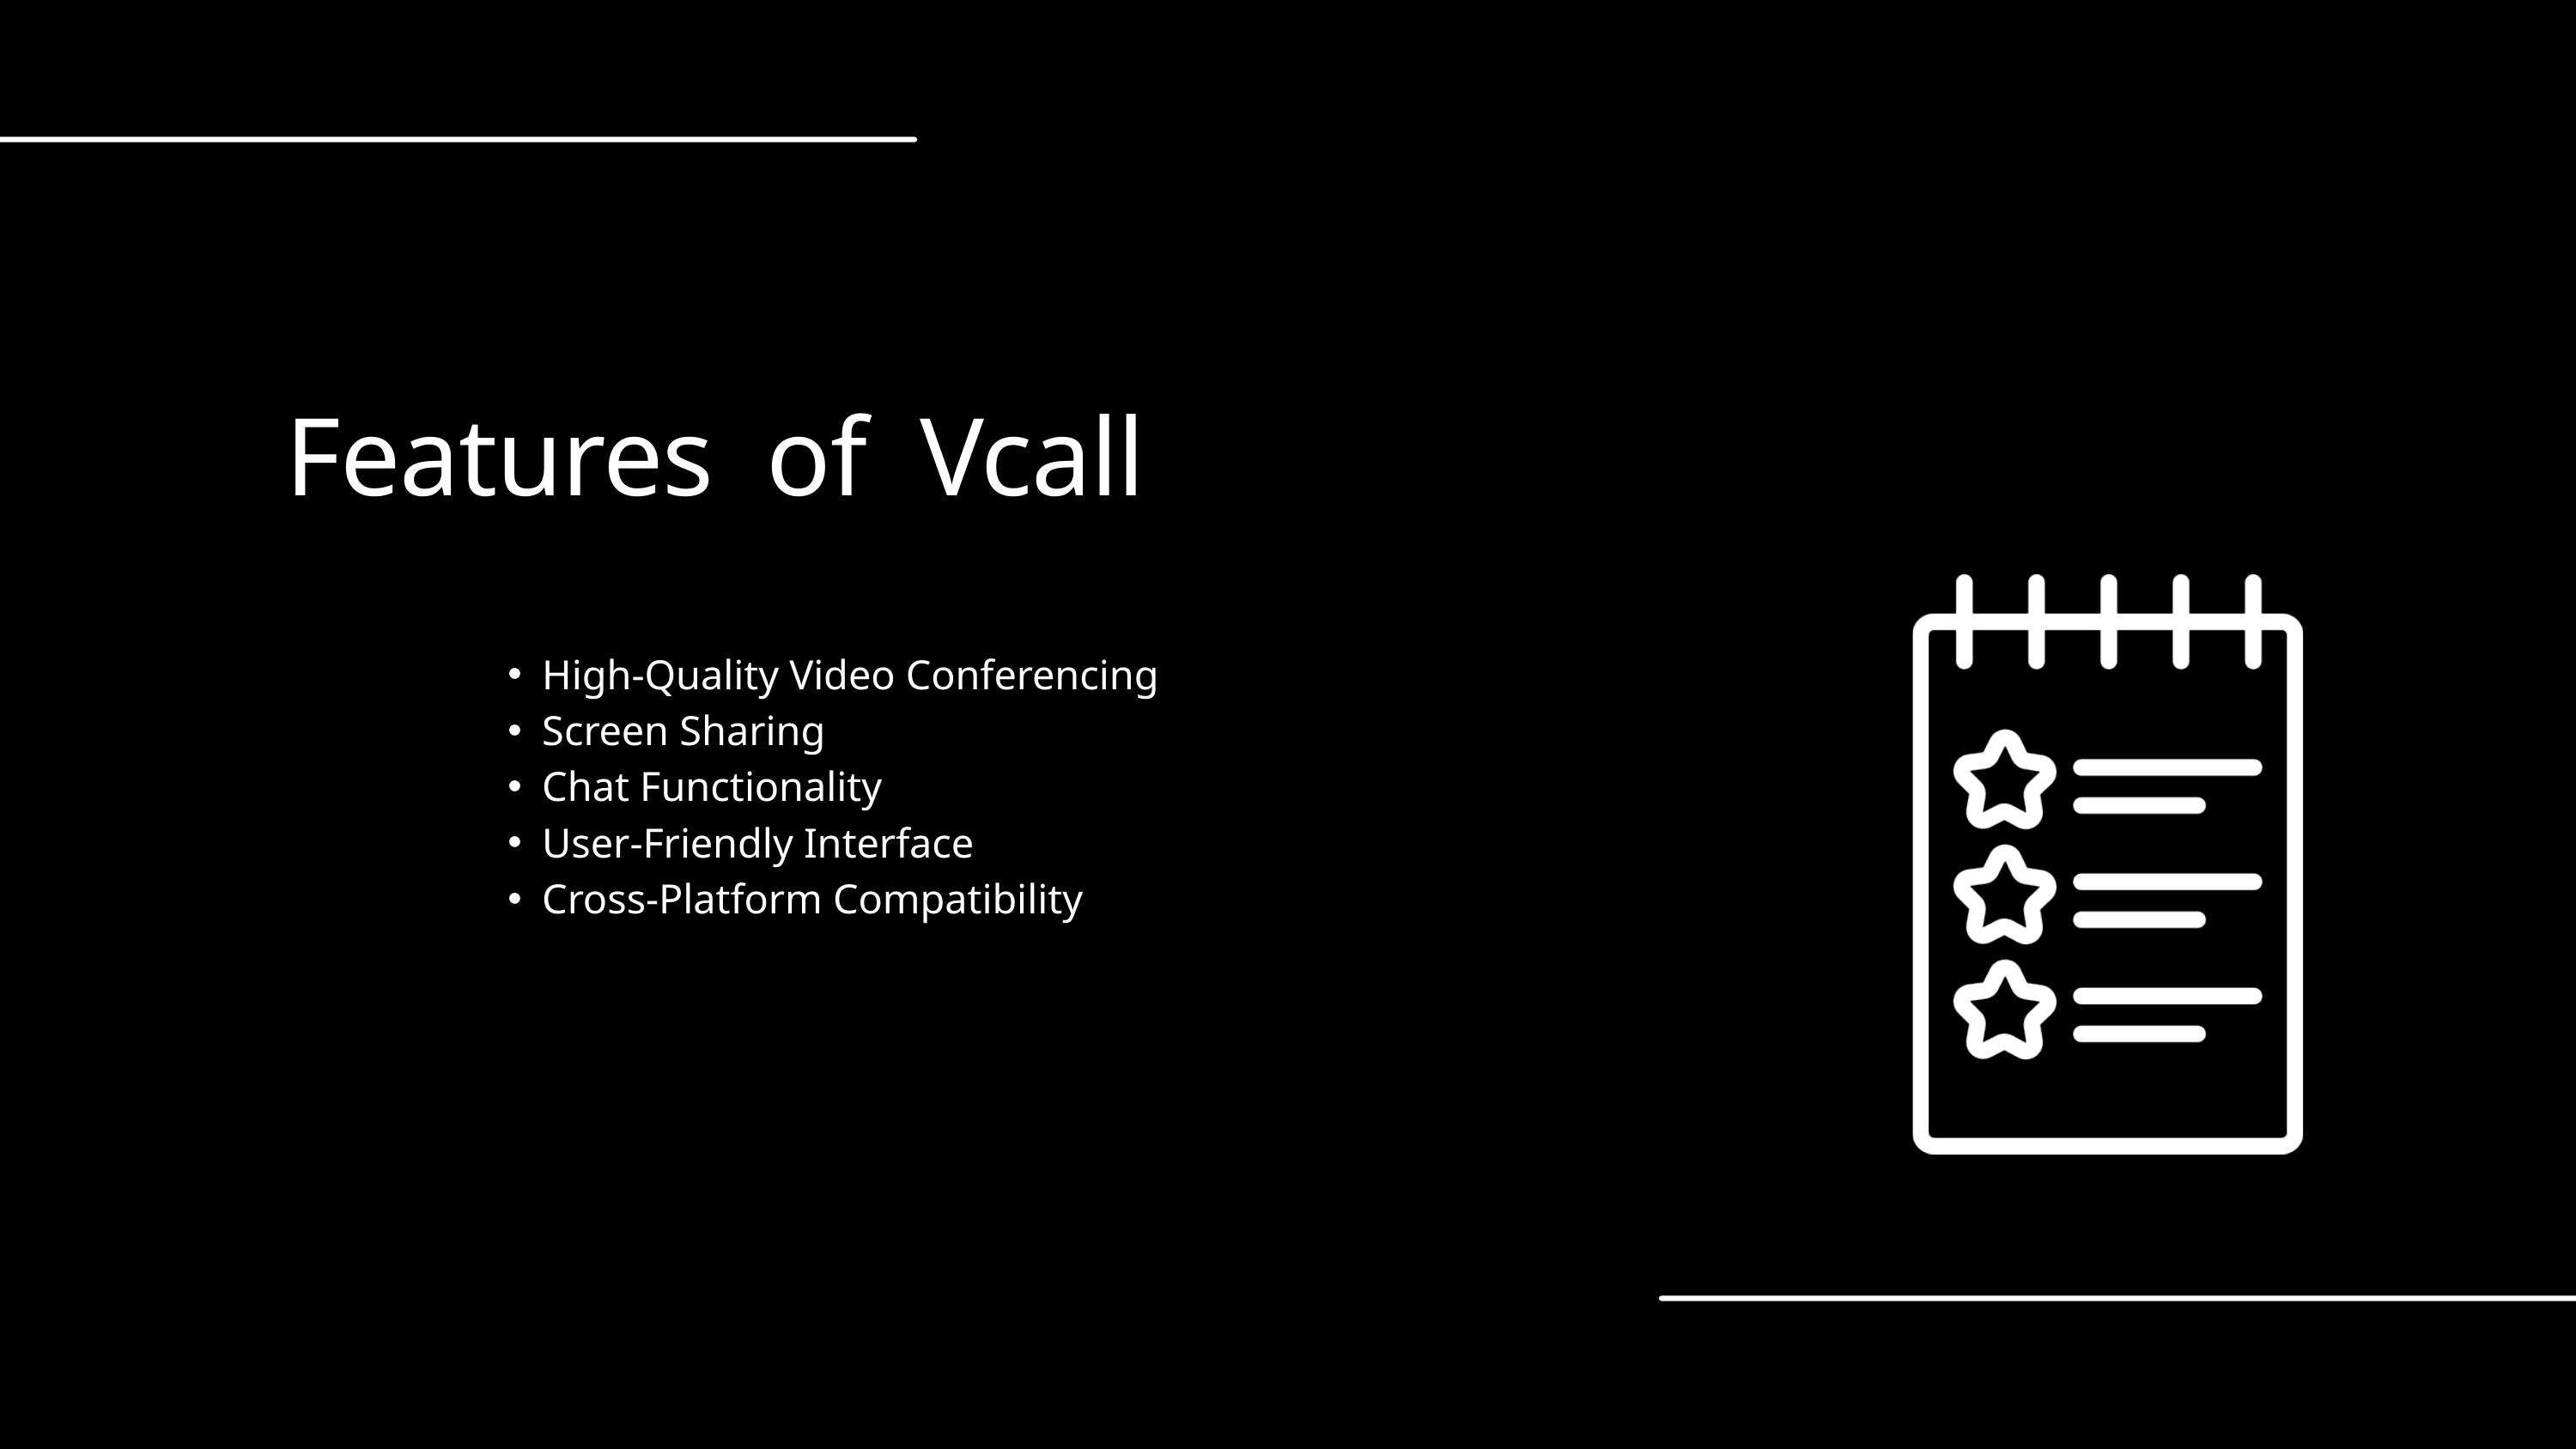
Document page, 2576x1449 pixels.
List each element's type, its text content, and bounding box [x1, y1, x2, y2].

text_box Features of Vcall [285, 409, 1307, 518]
text_box [1912, 574, 2304, 1155]
text_box High-Quality Video Conferencing Screen Sharing Chat Functionality User-Friendly Interface Cross-Platform Compatibility [473, 641, 1320, 923]
